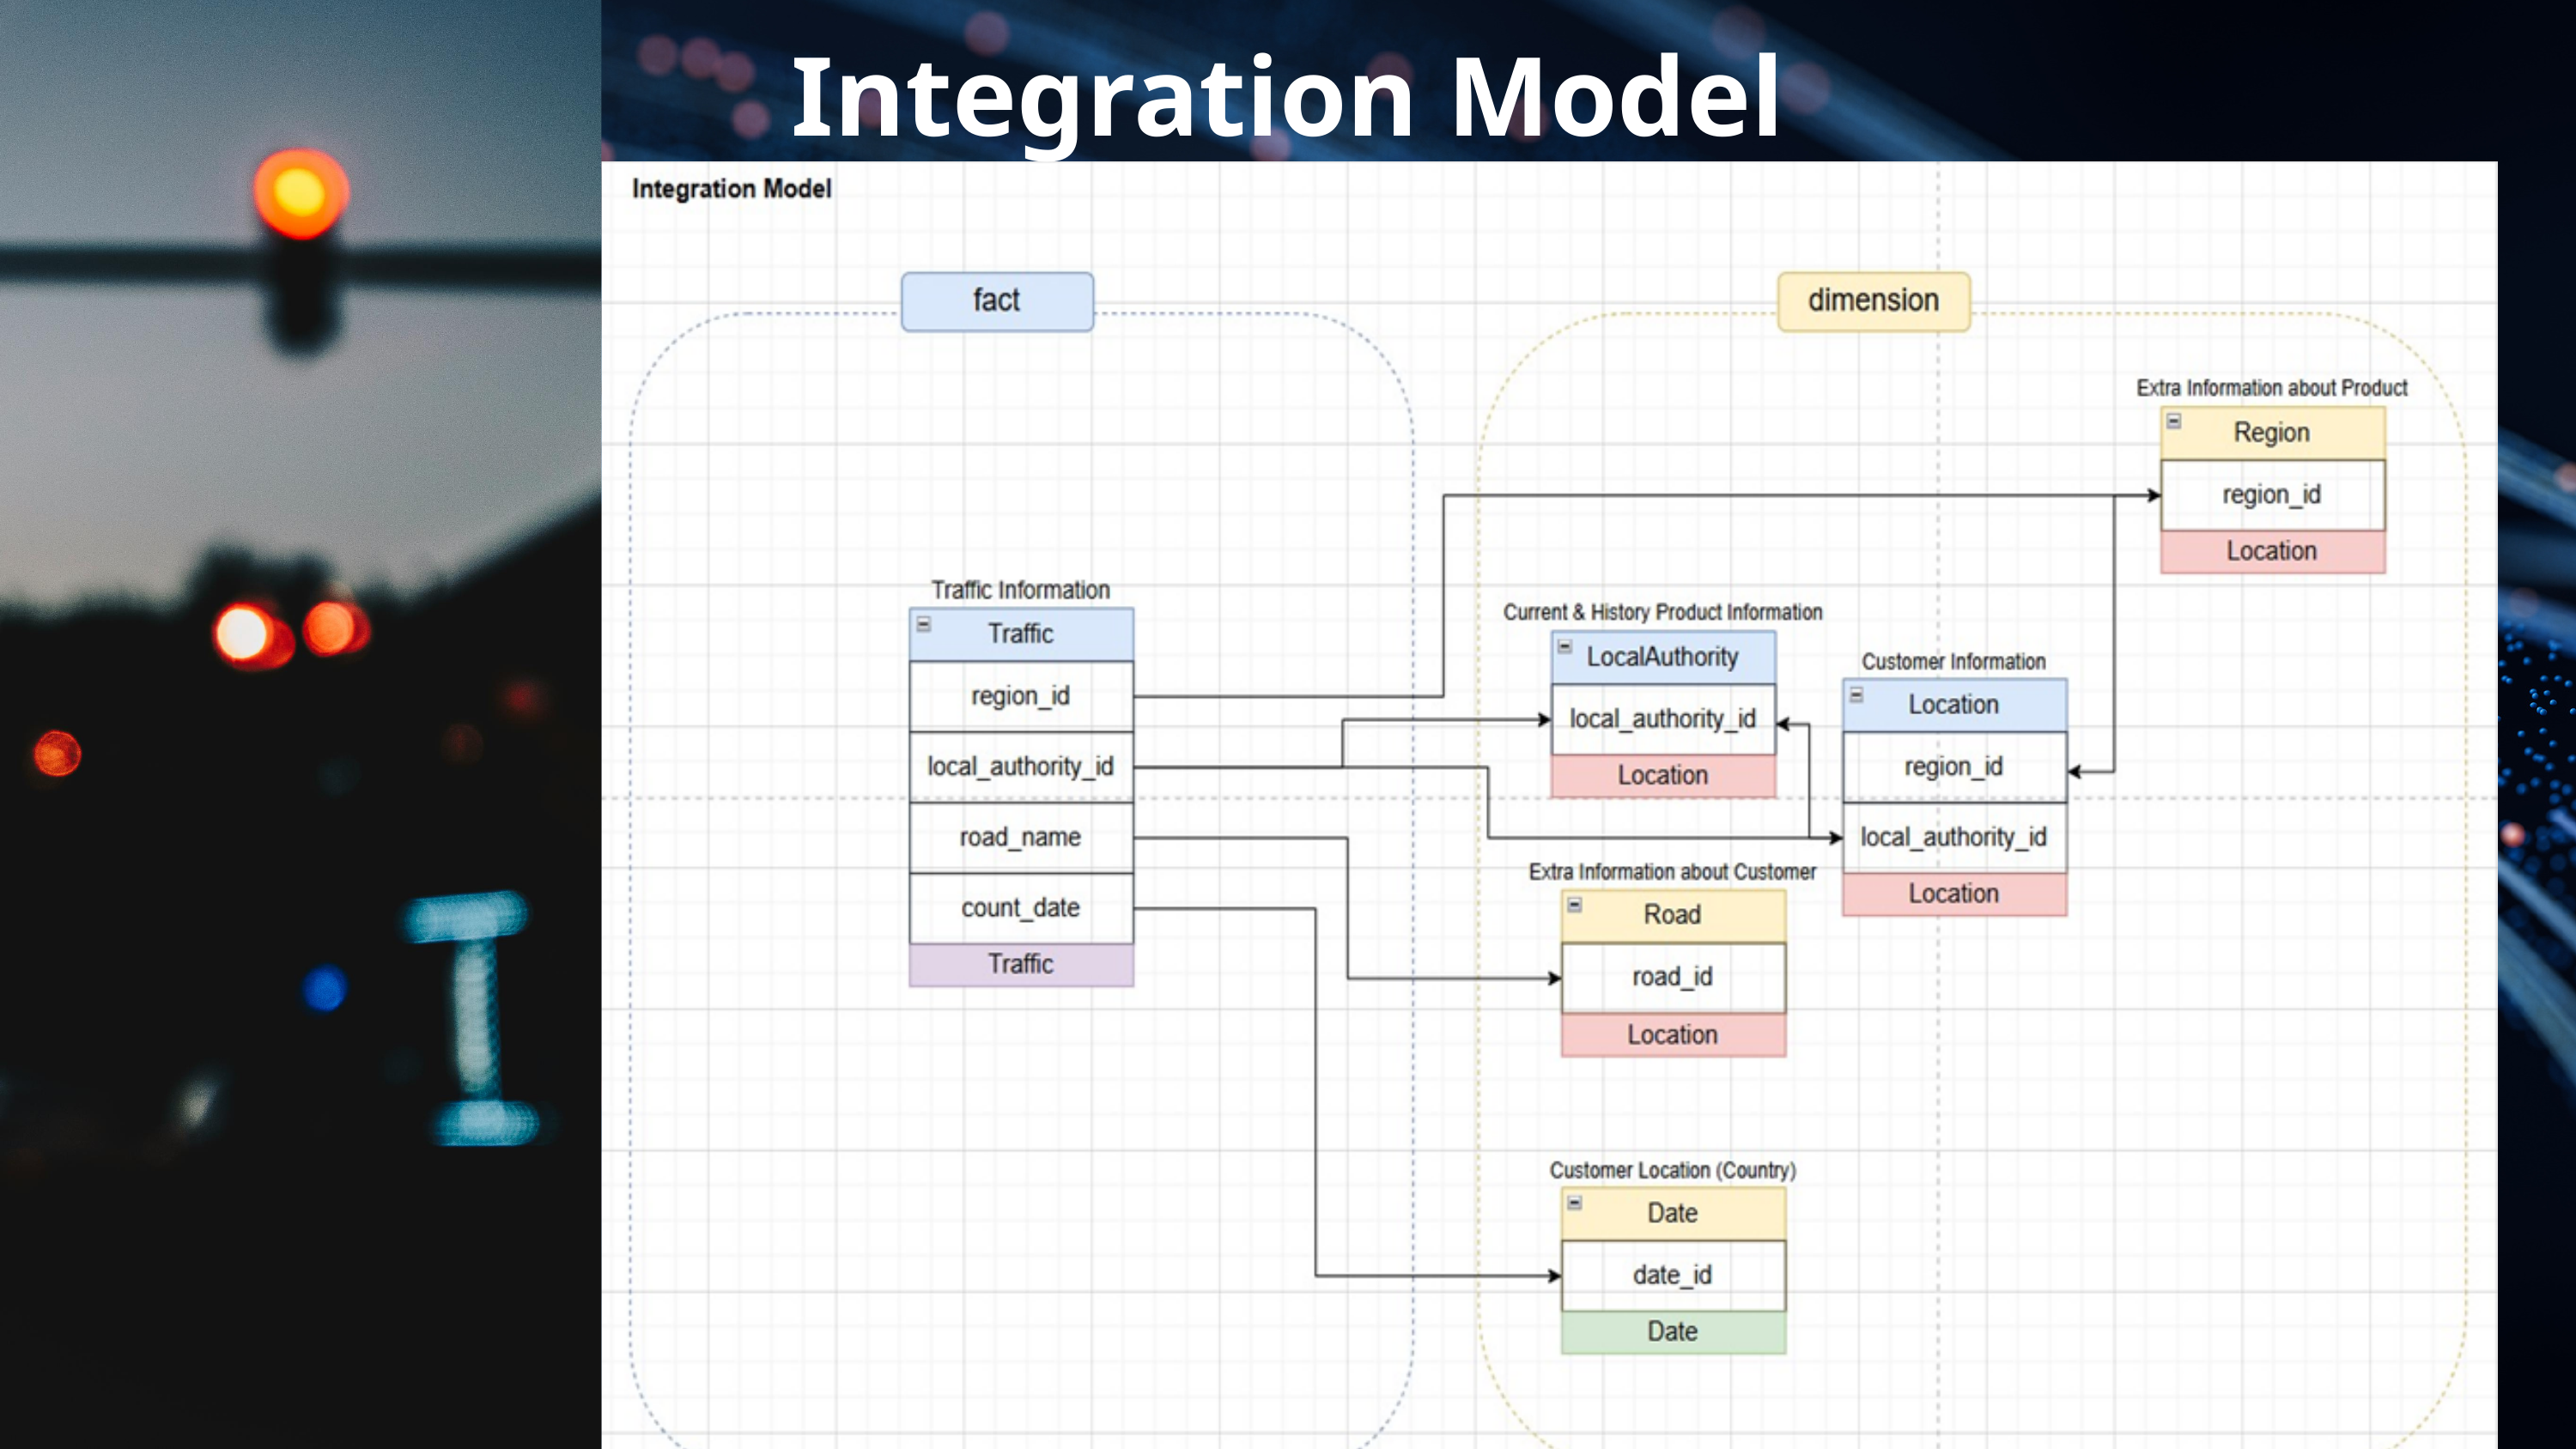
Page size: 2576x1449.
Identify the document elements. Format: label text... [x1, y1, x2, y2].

text_box [602, 0, 2576, 1449]
text_box [0, 0, 602, 1449]
text_box Integration Model [658, 4, 1918, 311]
text_box [602, 161, 2499, 1449]
